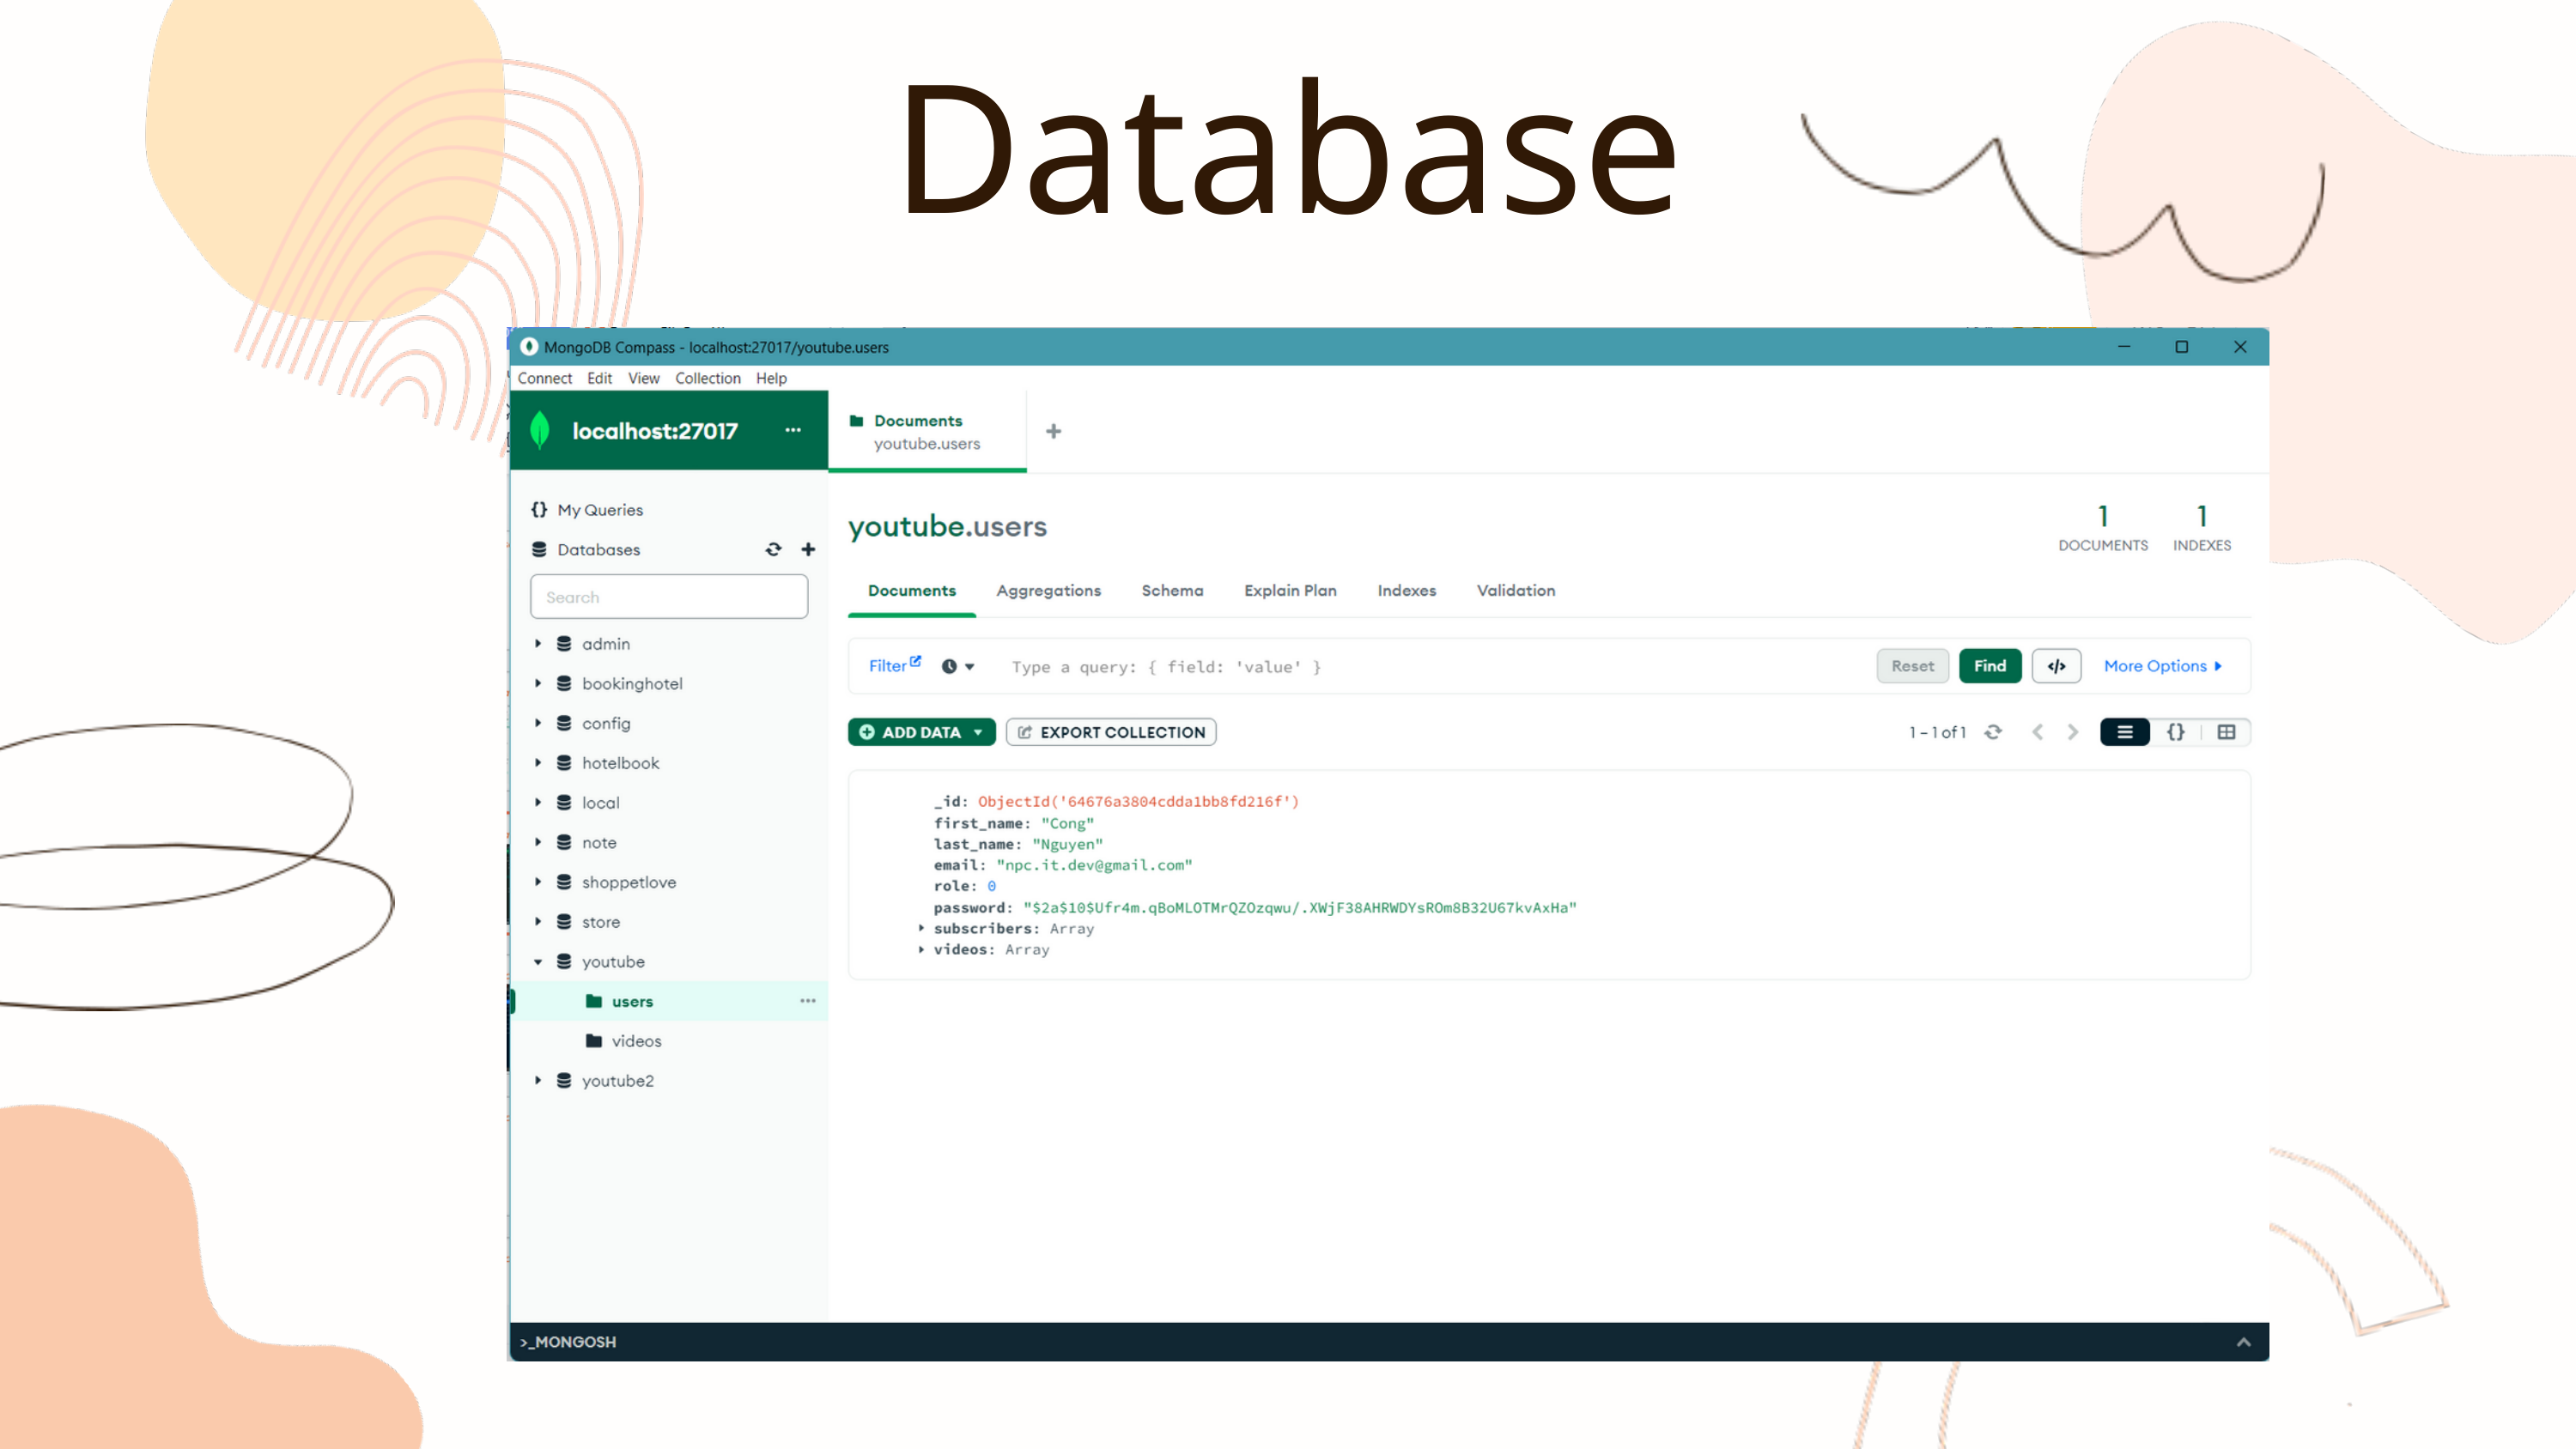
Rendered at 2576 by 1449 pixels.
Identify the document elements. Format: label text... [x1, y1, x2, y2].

picture [144, 0, 2576, 1449]
picture [0, 724, 453, 1449]
text_box Database [647, 52, 2050, 250]
